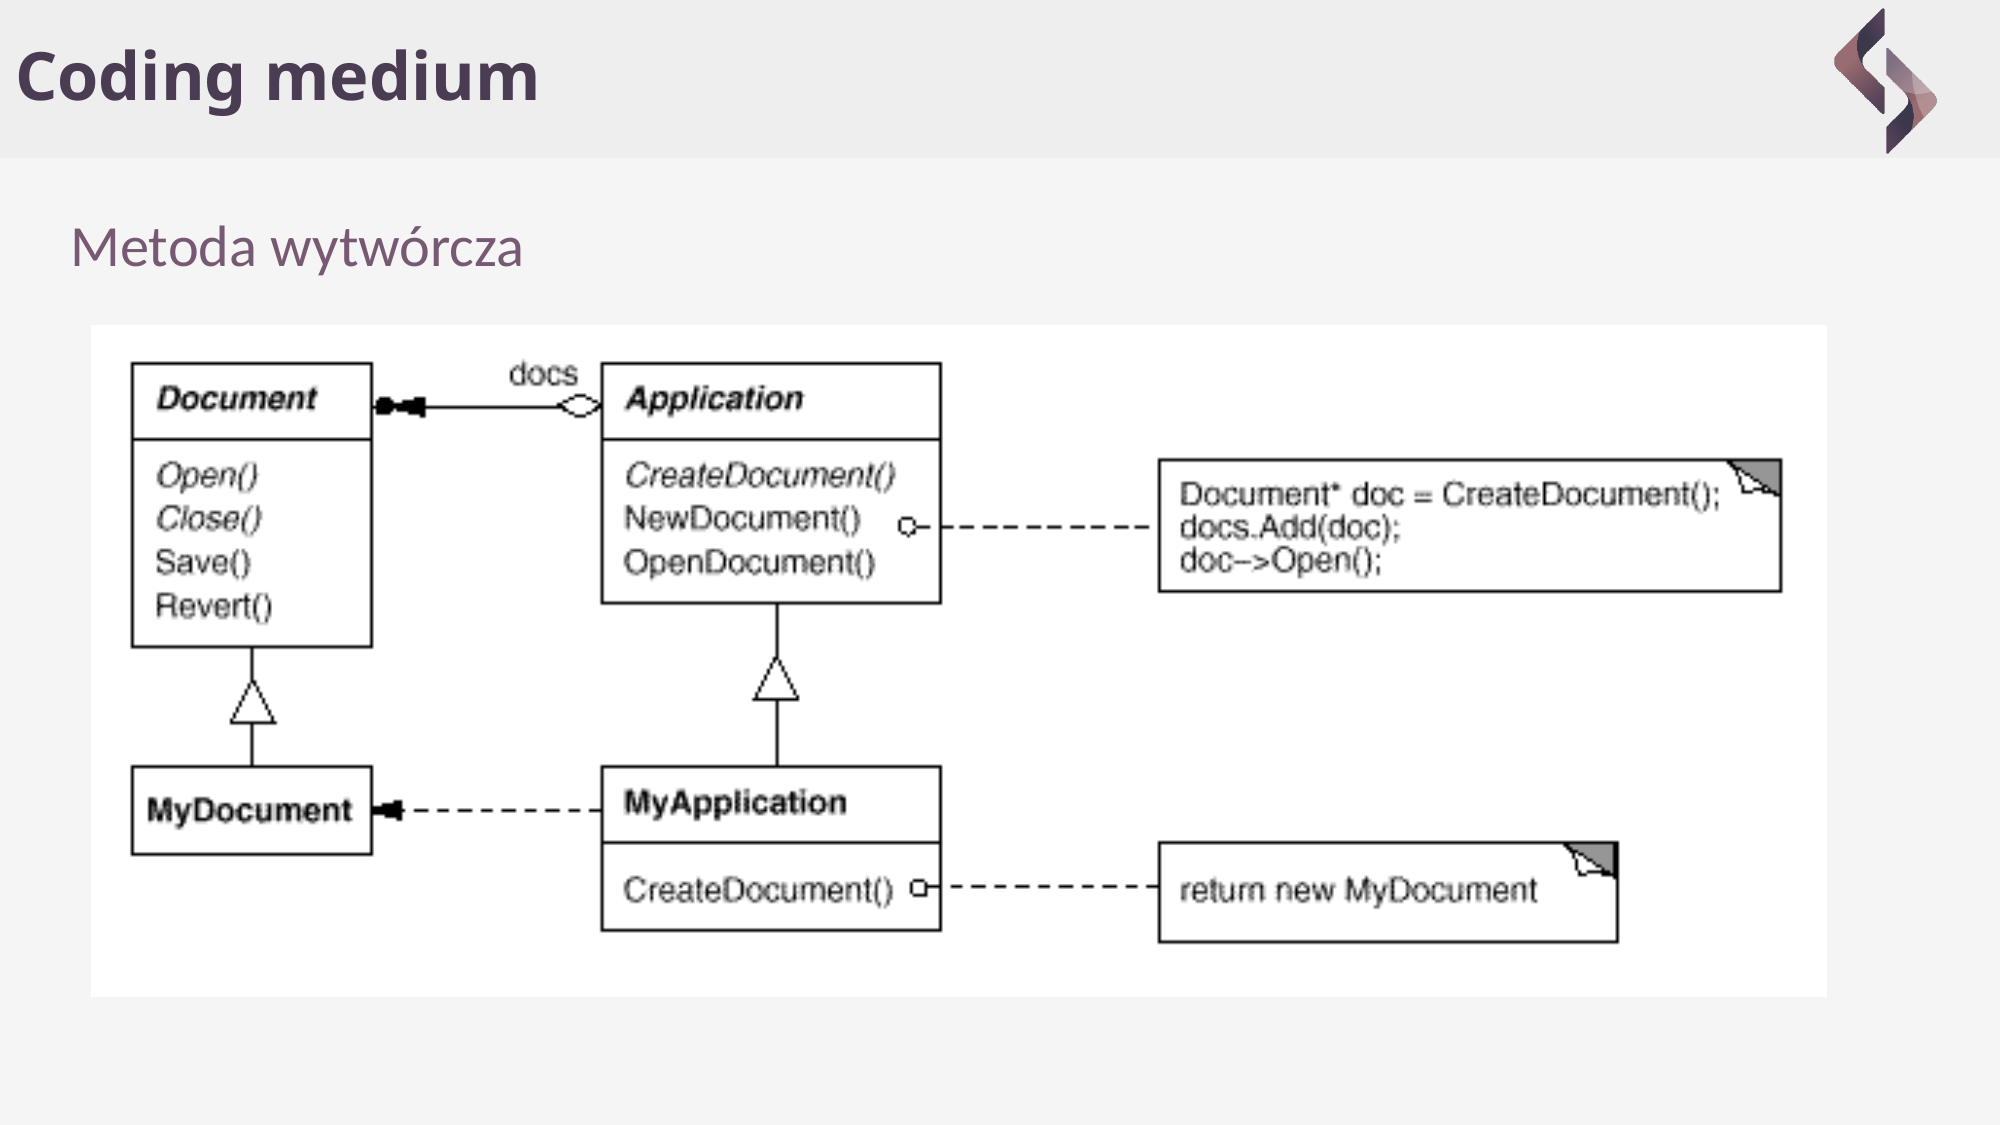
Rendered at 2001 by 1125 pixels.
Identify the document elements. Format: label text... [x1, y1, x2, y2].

title Coding medium [0, 0, 1788, 158]
list Metoda wytwórcza [55, 208, 1486, 292]
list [91, 325, 1827, 997]
picture [1787, 0, 2001, 166]
